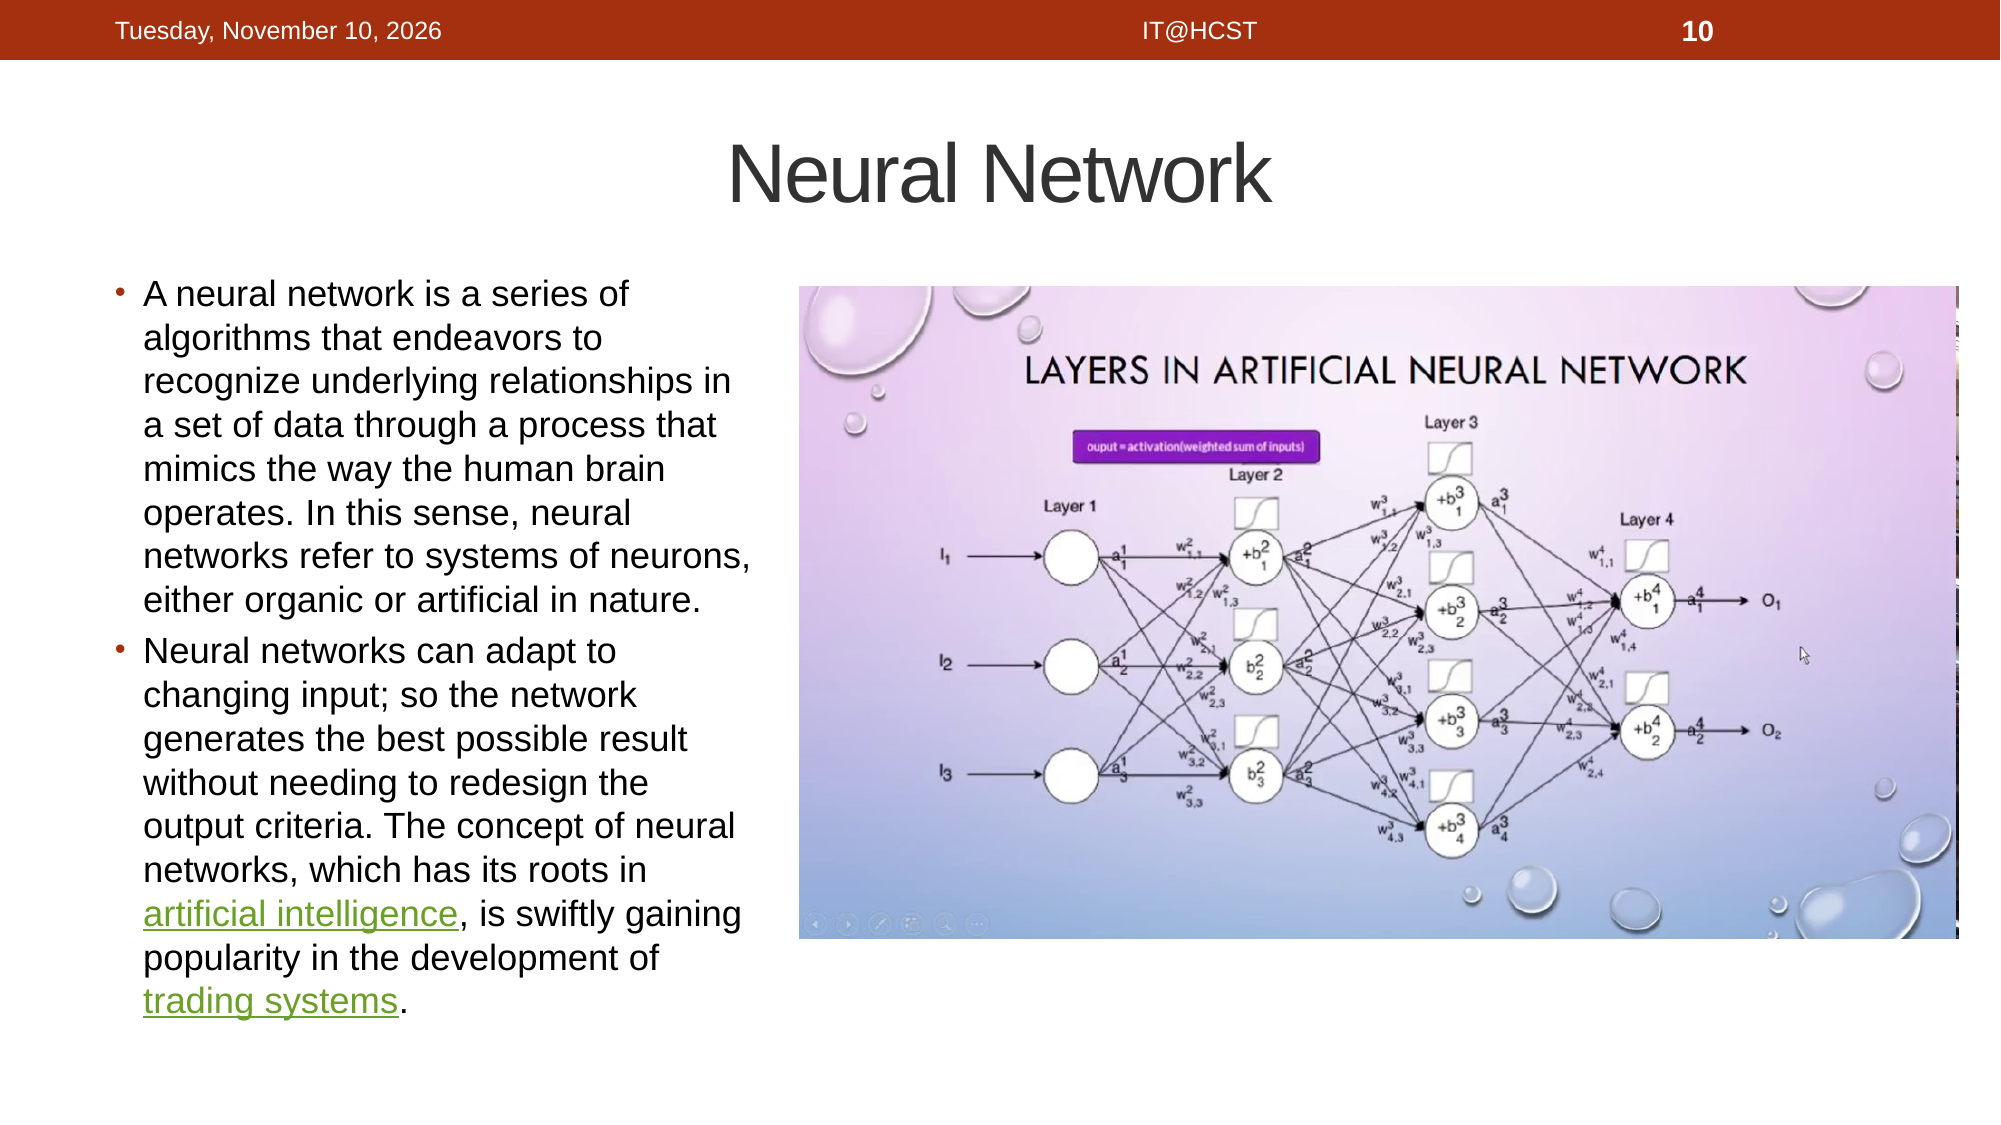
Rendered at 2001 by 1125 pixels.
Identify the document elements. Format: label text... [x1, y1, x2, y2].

slide_number 10 [1666, 3, 1900, 57]
list A neural network is a series of algorithms that endeavors to recognize underlying relationships in a set of data through a process that mimics the way the human brain operates. In this sense, neural networks refer to systems of neurons, either organic or artificial in nature. Neural networks can adapt to changing input; so the network generates the best possible result without needing to redesign the output criteria. The concept of neural networks, which has its roots in artificial intelligence, is swiftly gaining popularity in the development of trading systems. [99, 262, 769, 1050]
title Neural Network [99, 87, 1900, 250]
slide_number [99, 3, 734, 57]
footer IT@HCST [750, 3, 1650, 57]
picture [799, 286, 1959, 939]
